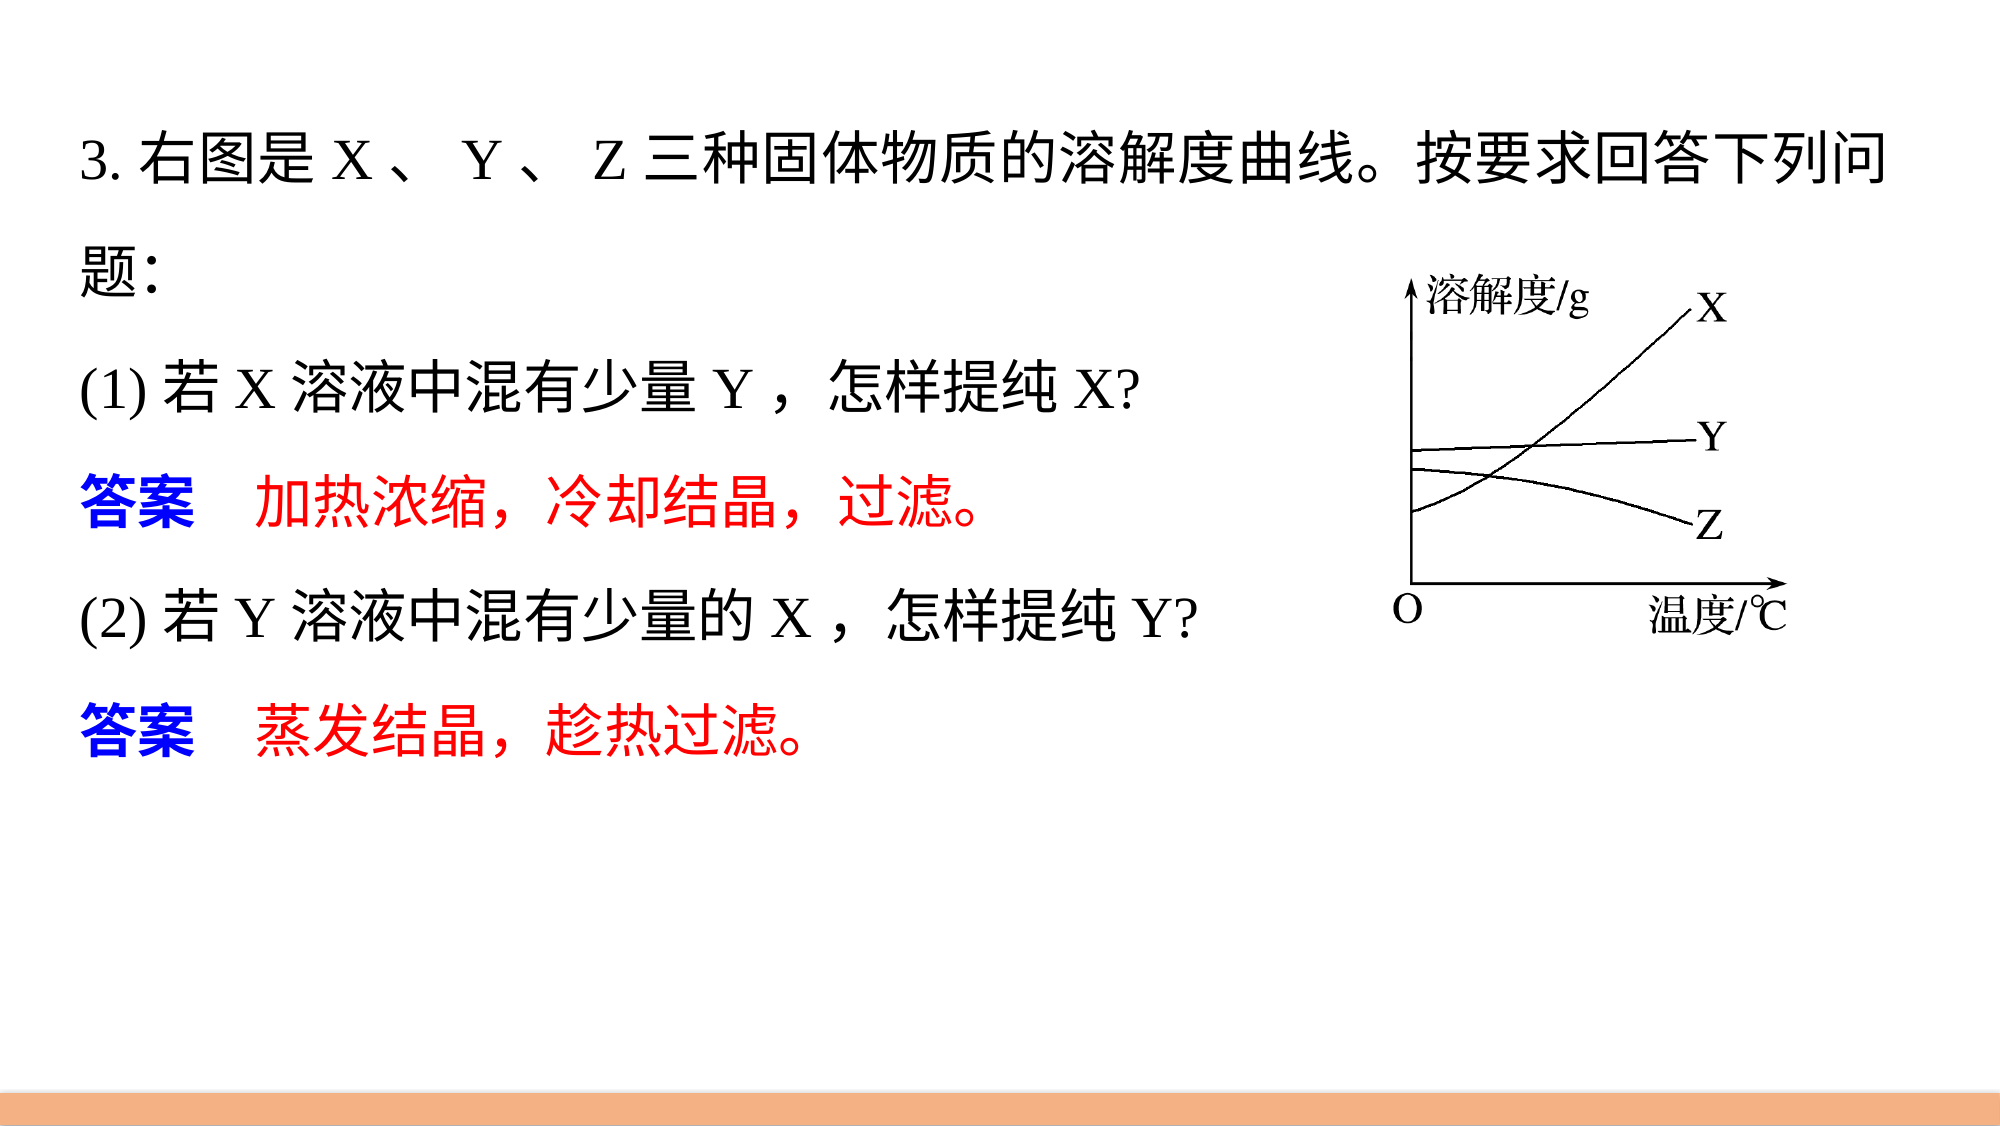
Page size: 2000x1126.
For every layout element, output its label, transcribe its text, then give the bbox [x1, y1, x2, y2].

picture [1377, 263, 1800, 643]
text_box 3.右图是X、Y、Z三种固体物质的溶解度曲线。按要求回答下列问题： (1)若X溶液中混有少量Y，怎样提纯X? 答案 加热浓缩，冷却结晶，过滤。 (2)若Y溶液中混有少量的X，怎样提纯Y? 答案 蒸发结晶，趁热过滤。 [59, 66, 1910, 774]
text_box [0, 1092, 2000, 1126]
